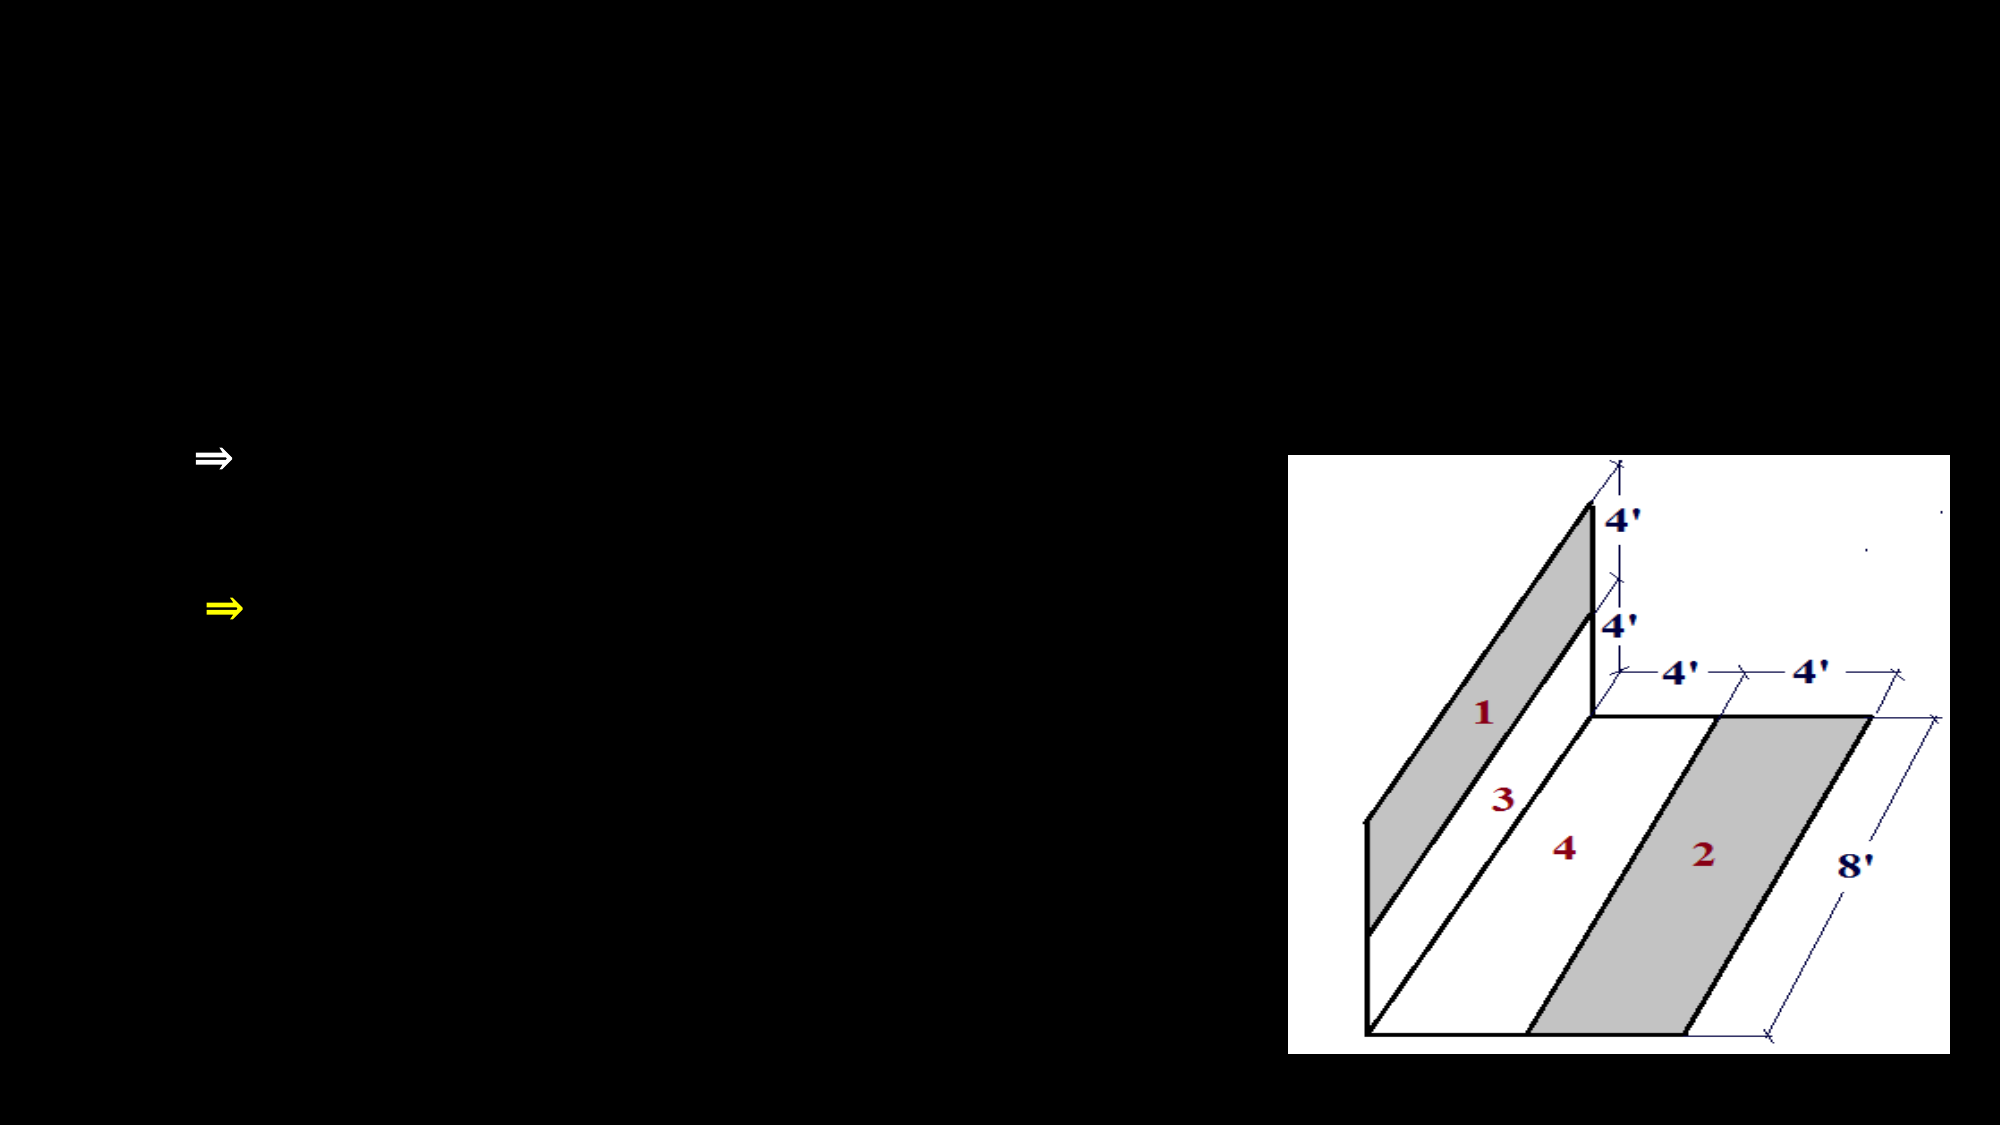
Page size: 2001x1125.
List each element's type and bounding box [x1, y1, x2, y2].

picture [1288, 455, 1950, 1054]
